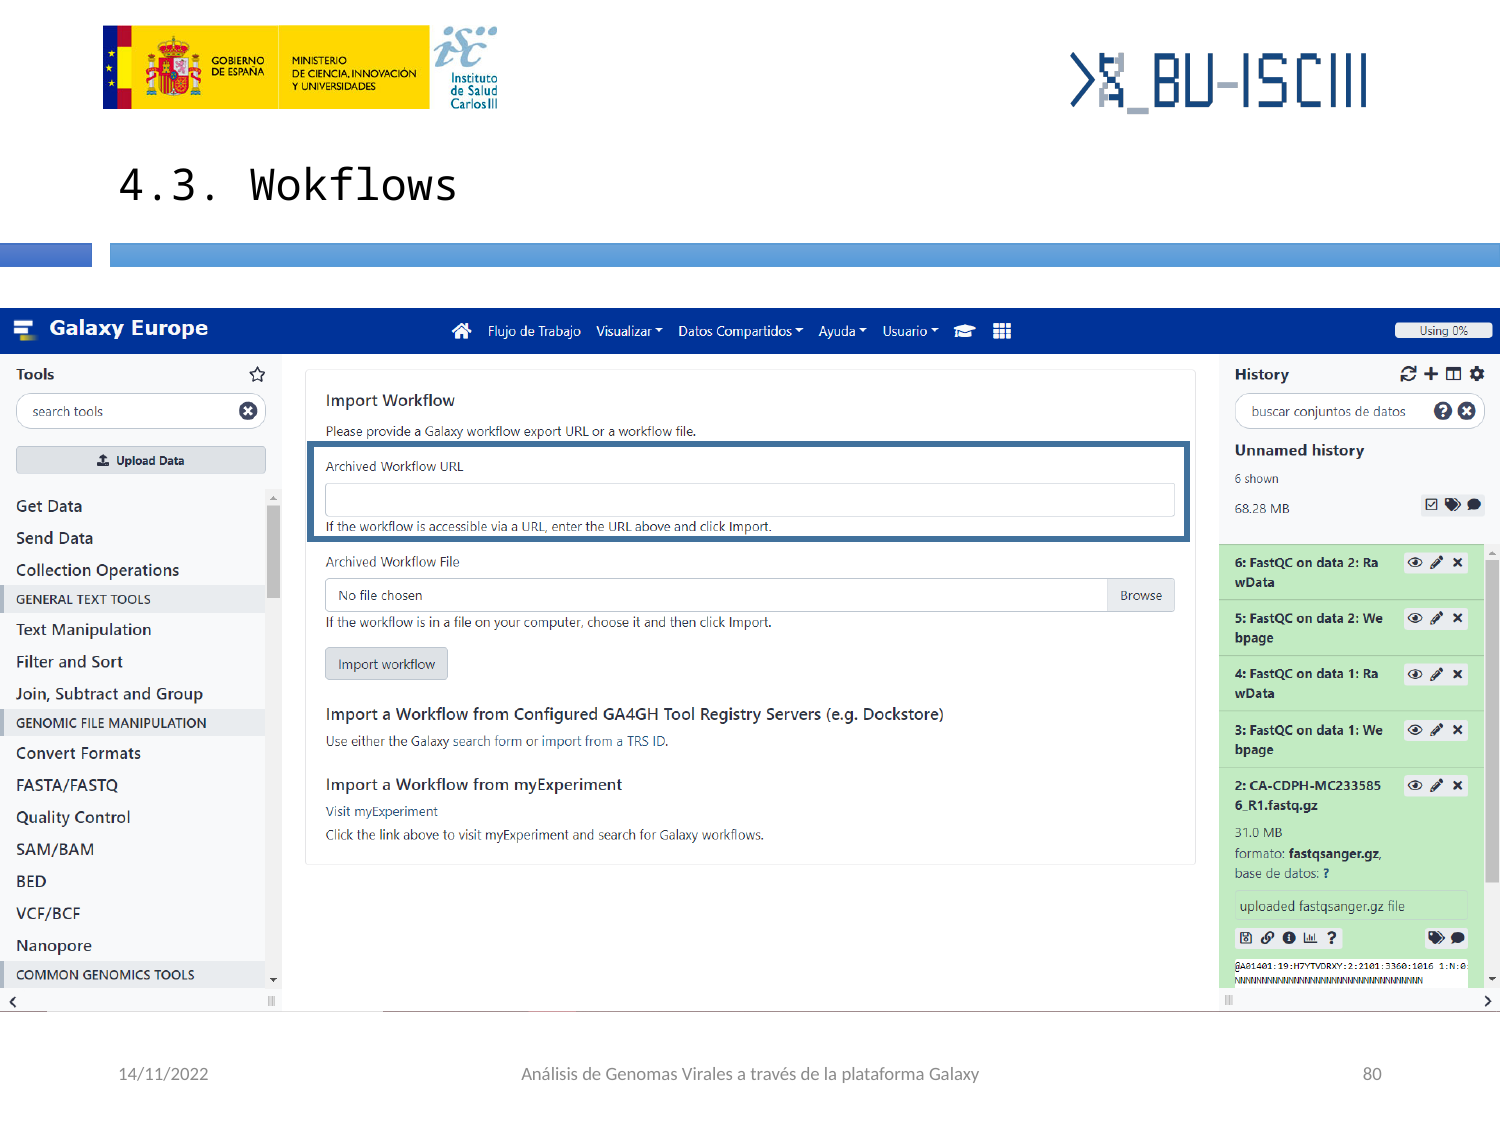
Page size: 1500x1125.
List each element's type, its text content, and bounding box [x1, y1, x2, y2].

text_box 4.3. Wokflows [103, 114, 1397, 257]
slide_number 80 [1059, 1042, 1397, 1103]
picture [0, 308, 1500, 1012]
picture [103, 25, 497, 109]
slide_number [103, 1042, 441, 1103]
picture [1059, 0, 1380, 114]
footer Análisis de Genomas Virales a través de la plataforma Galaxy [496, 1042, 1004, 1103]
